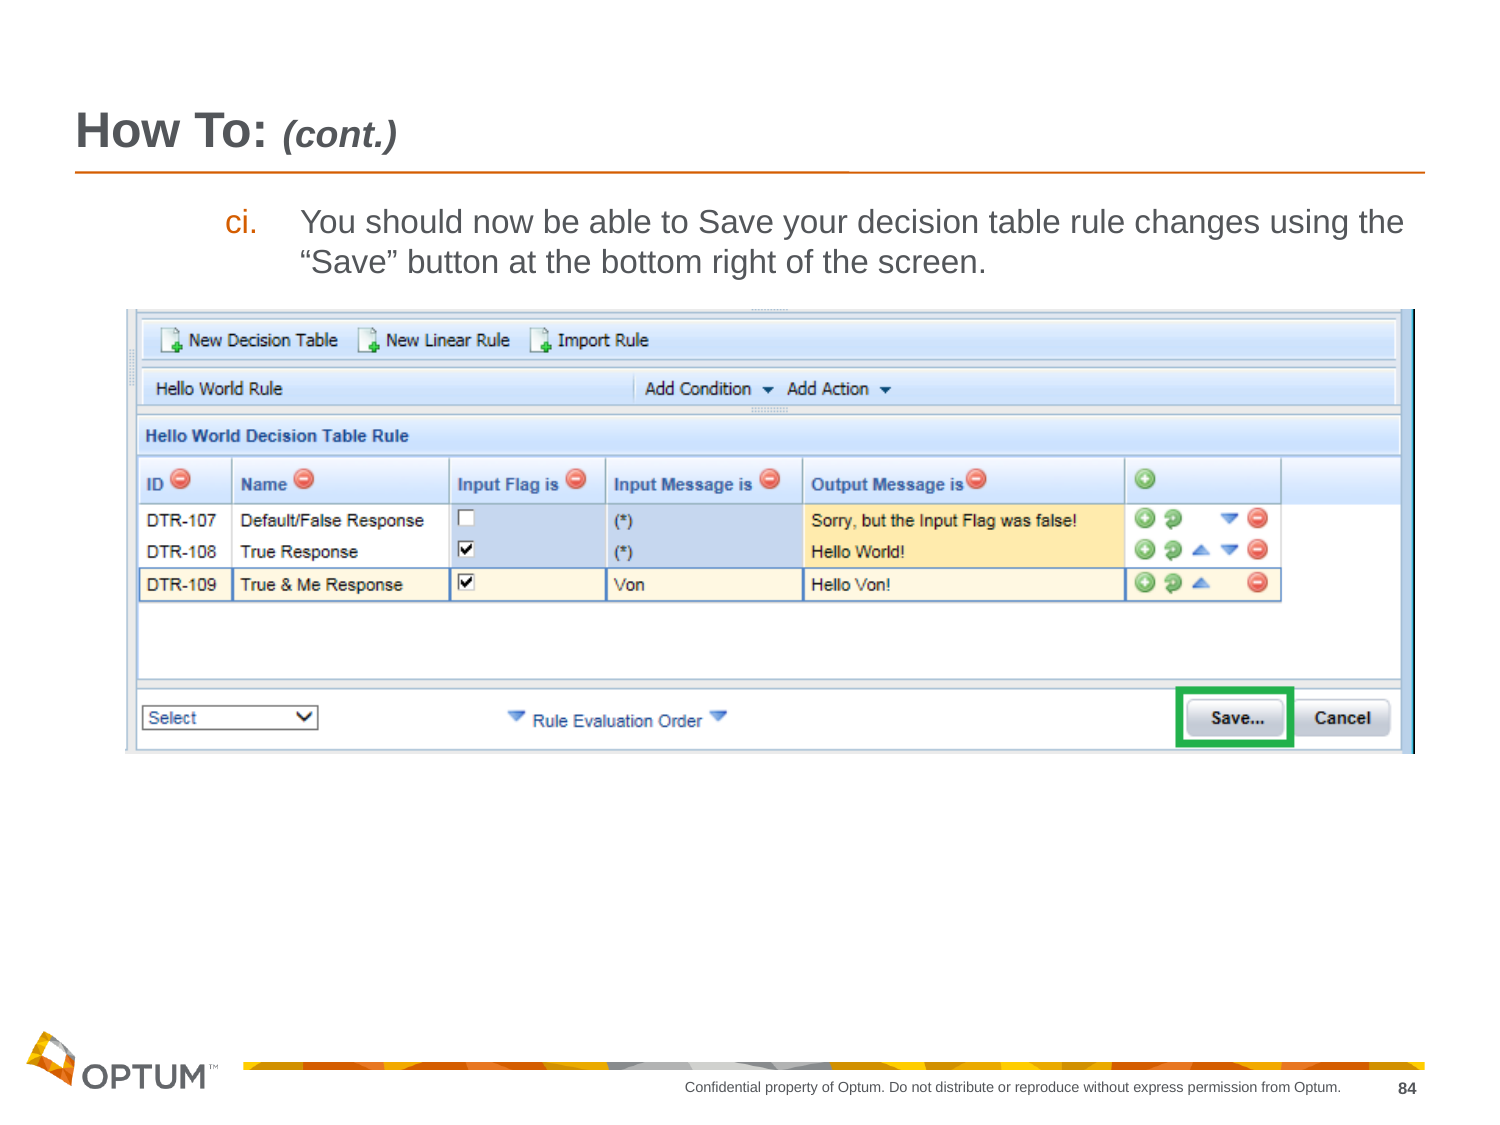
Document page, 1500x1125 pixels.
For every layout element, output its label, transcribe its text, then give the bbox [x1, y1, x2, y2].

picture [24, 1029, 220, 1091]
picture [124, 309, 1415, 754]
title How To: (cont.) [75, 31, 1425, 158]
list You should now be able to Save your decision table rule changes using the “Save” button at the bottom right of the screen. [75, 200, 1425, 1040]
picture [243, 1062, 1425, 1070]
